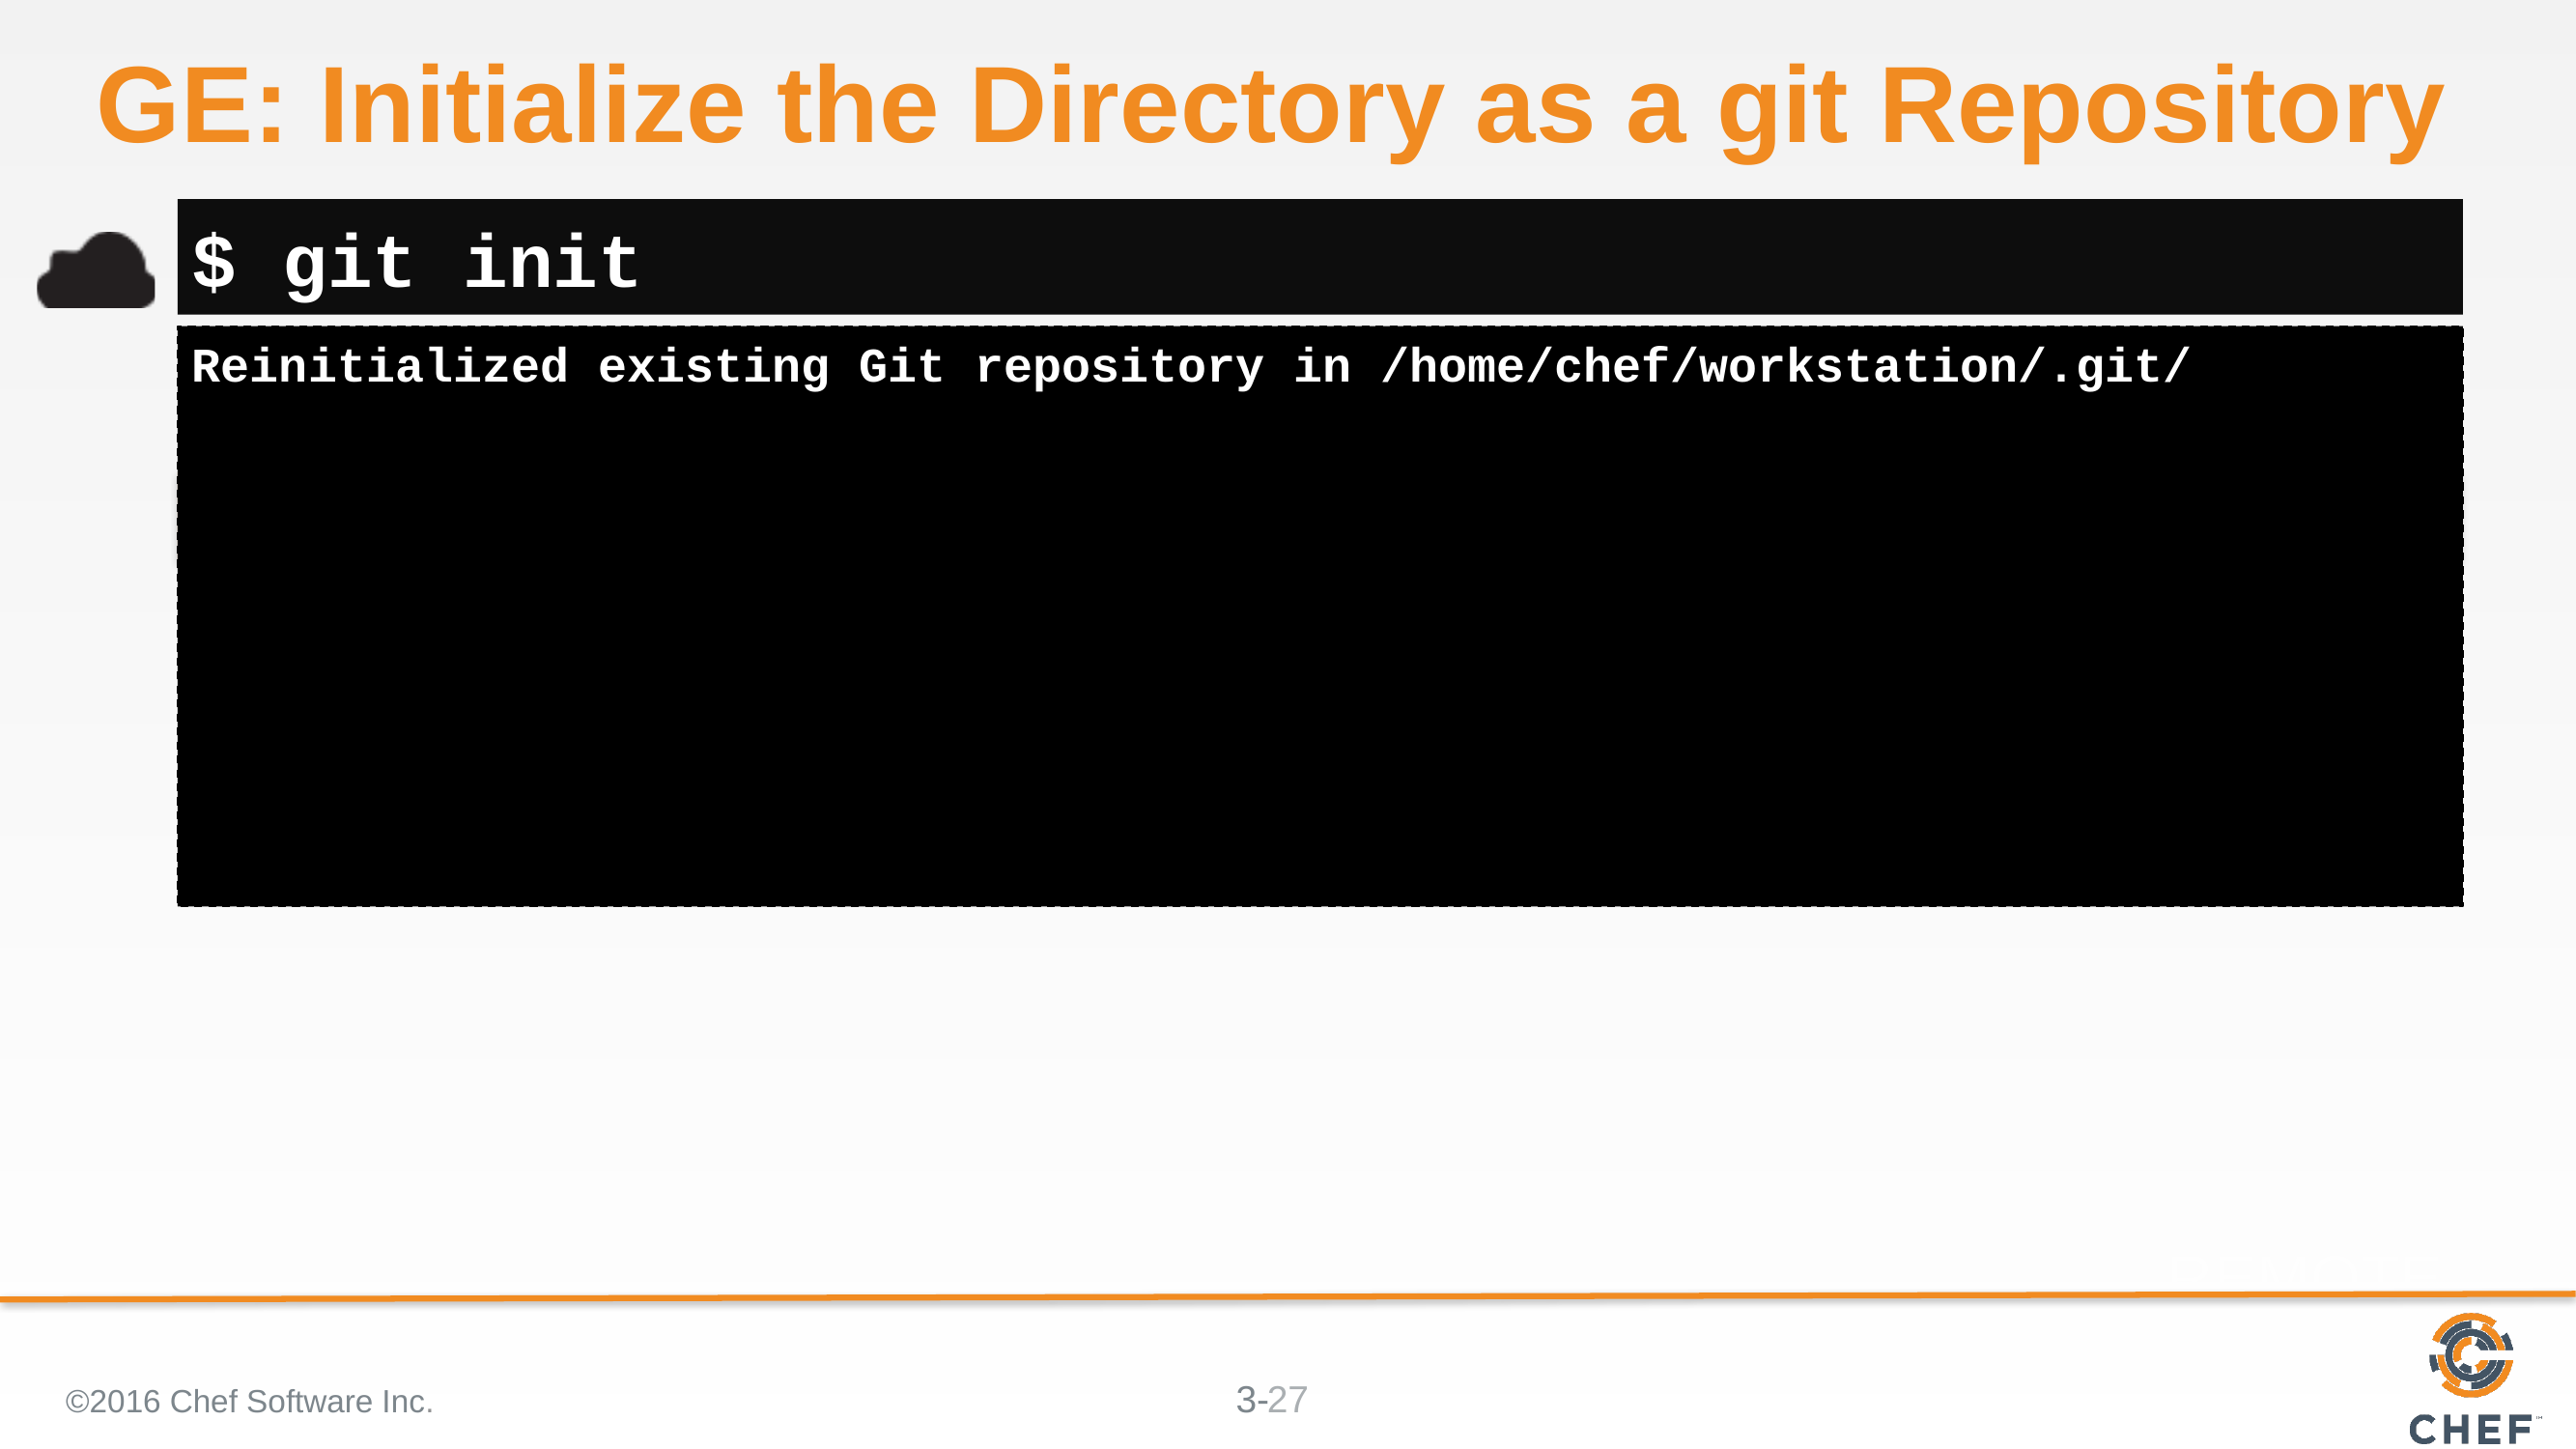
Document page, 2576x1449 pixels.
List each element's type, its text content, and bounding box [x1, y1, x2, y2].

list $ git init [177, 199, 2463, 315]
picture [2399, 1297, 2550, 1449]
footer ©2016 Chef Software Inc. [51, 1359, 952, 1440]
title GE: Initialize the Directory as a git Repository [96, 48, 2463, 180]
slide_number 27 [998, 1359, 1578, 1437]
list Reinitialized existing Git repository in /home/chef/workstation/.git/ [177, 326, 2464, 907]
